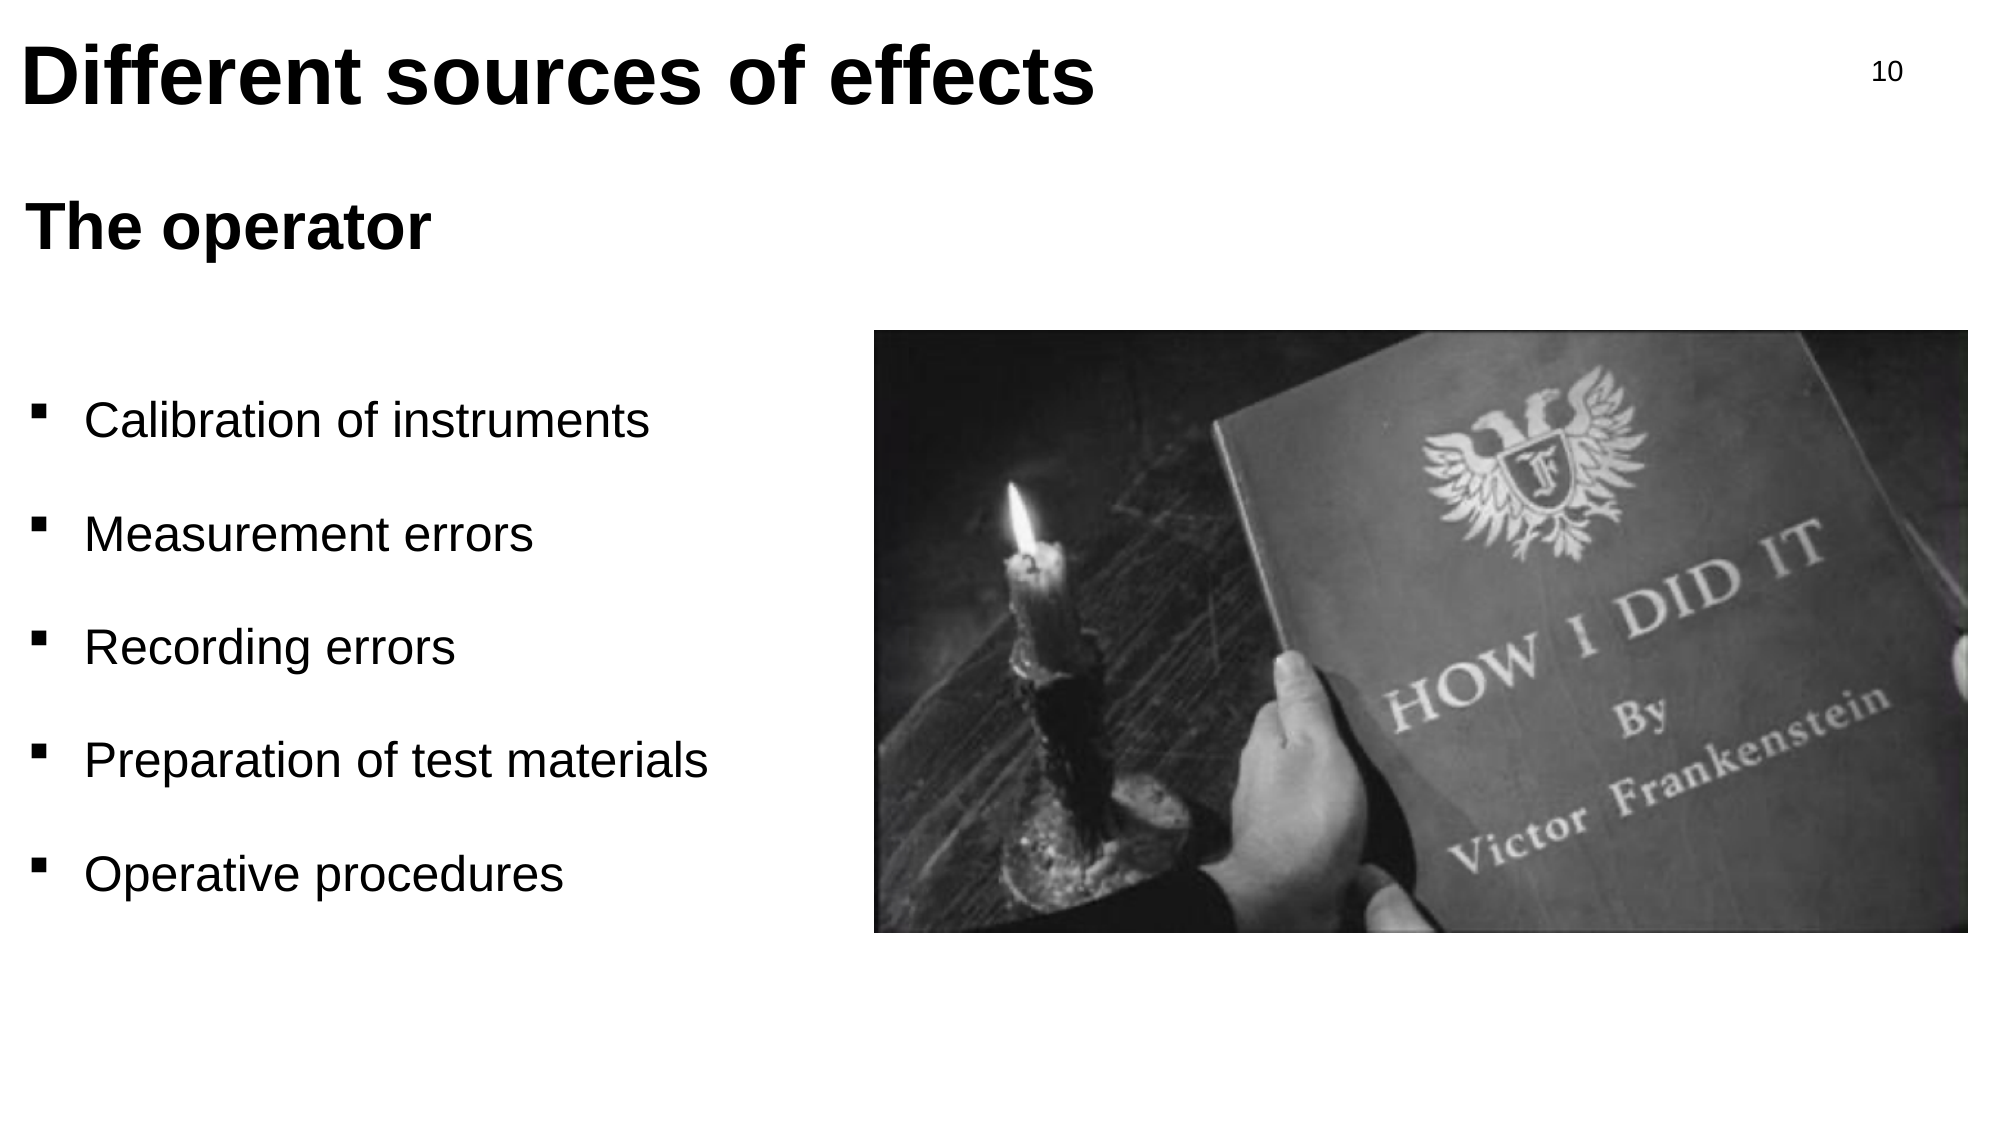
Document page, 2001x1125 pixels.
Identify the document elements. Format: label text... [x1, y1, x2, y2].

text_box The operator [10, 175, 537, 271]
text_box 10 [1856, 44, 1955, 105]
title Different sources of effects [5, 2, 2000, 131]
picture [874, 330, 1968, 933]
text_box Calibration of instruments Measurement errors Recording errors Preparation of test materials Operative procedures [12, 350, 844, 909]
